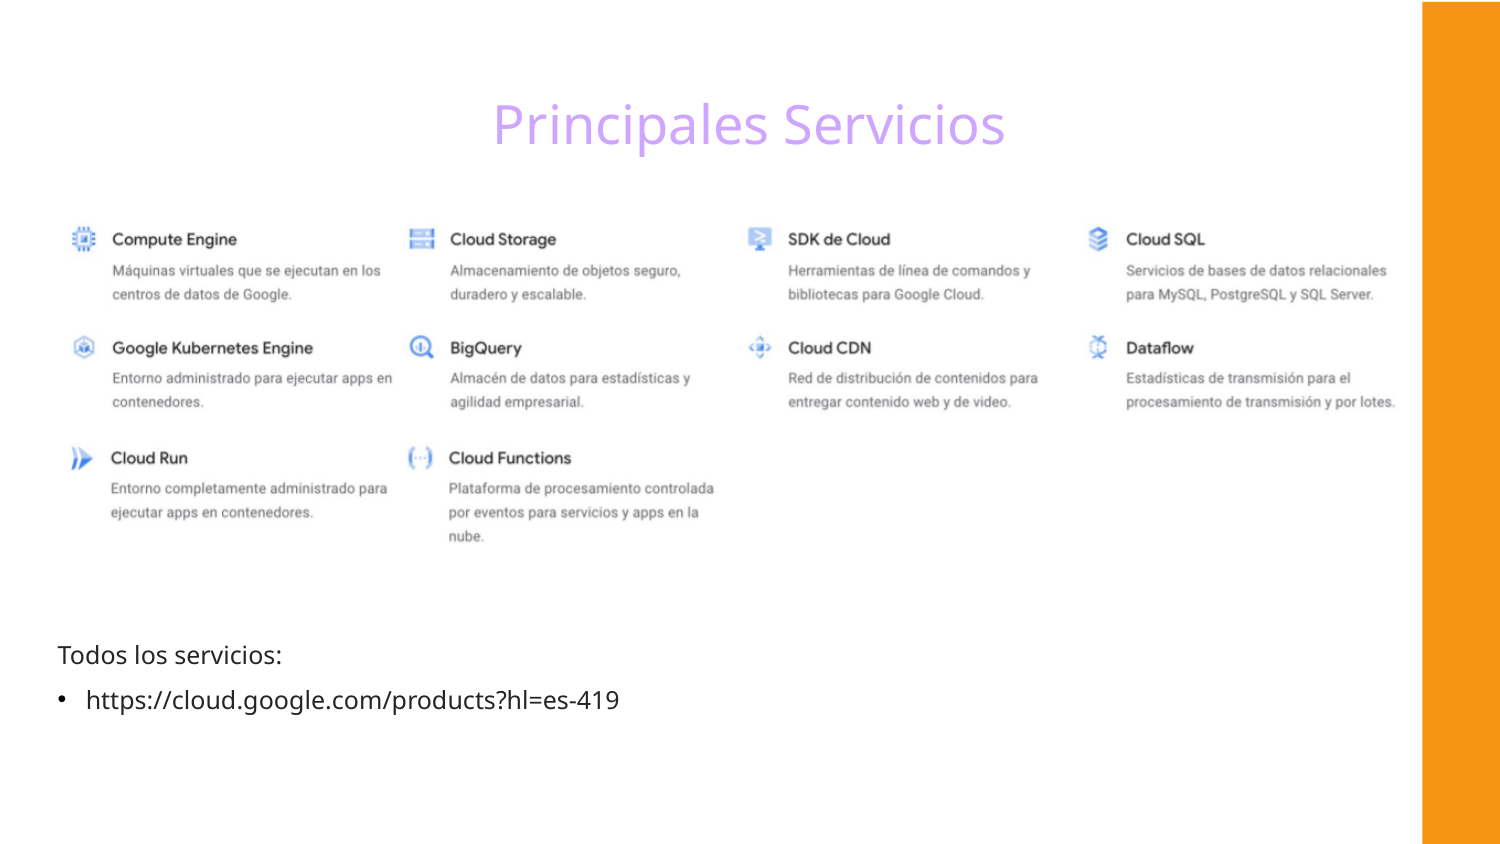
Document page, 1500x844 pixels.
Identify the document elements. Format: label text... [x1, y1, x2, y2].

picture [60, 173, 1404, 556]
text_box [1422, 1, 1500, 844]
text_box Todos los servicios: https://cloud.google.com/products?hl=es-419 [42, 617, 1058, 757]
text_box Principales Servicios [157, 75, 1343, 163]
